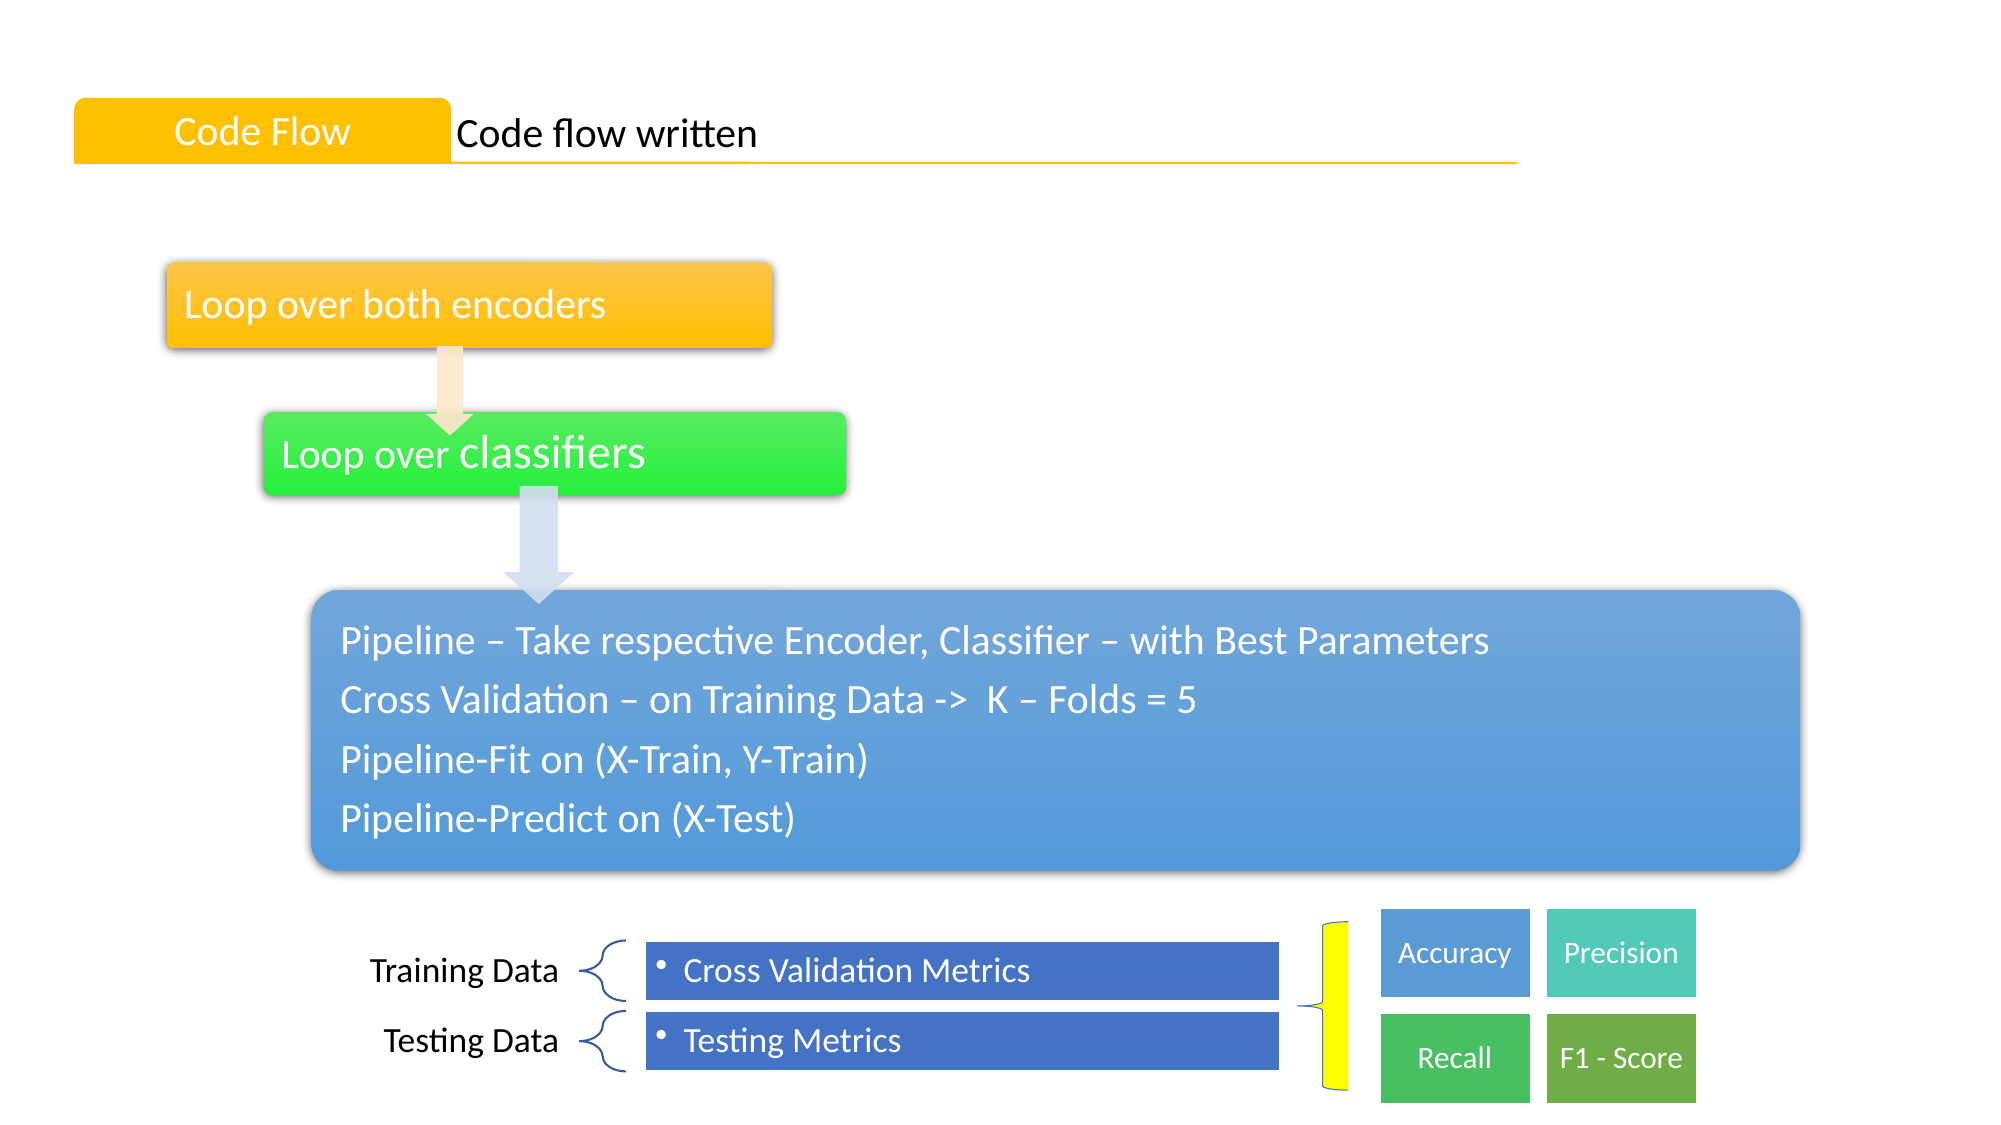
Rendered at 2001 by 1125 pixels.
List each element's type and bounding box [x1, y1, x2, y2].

text_box [1296, 907, 1780, 1105]
text_box [75, 34, 1518, 227]
text_box [48, 203, 2000, 973]
text_box [345, 921, 1281, 1091]
